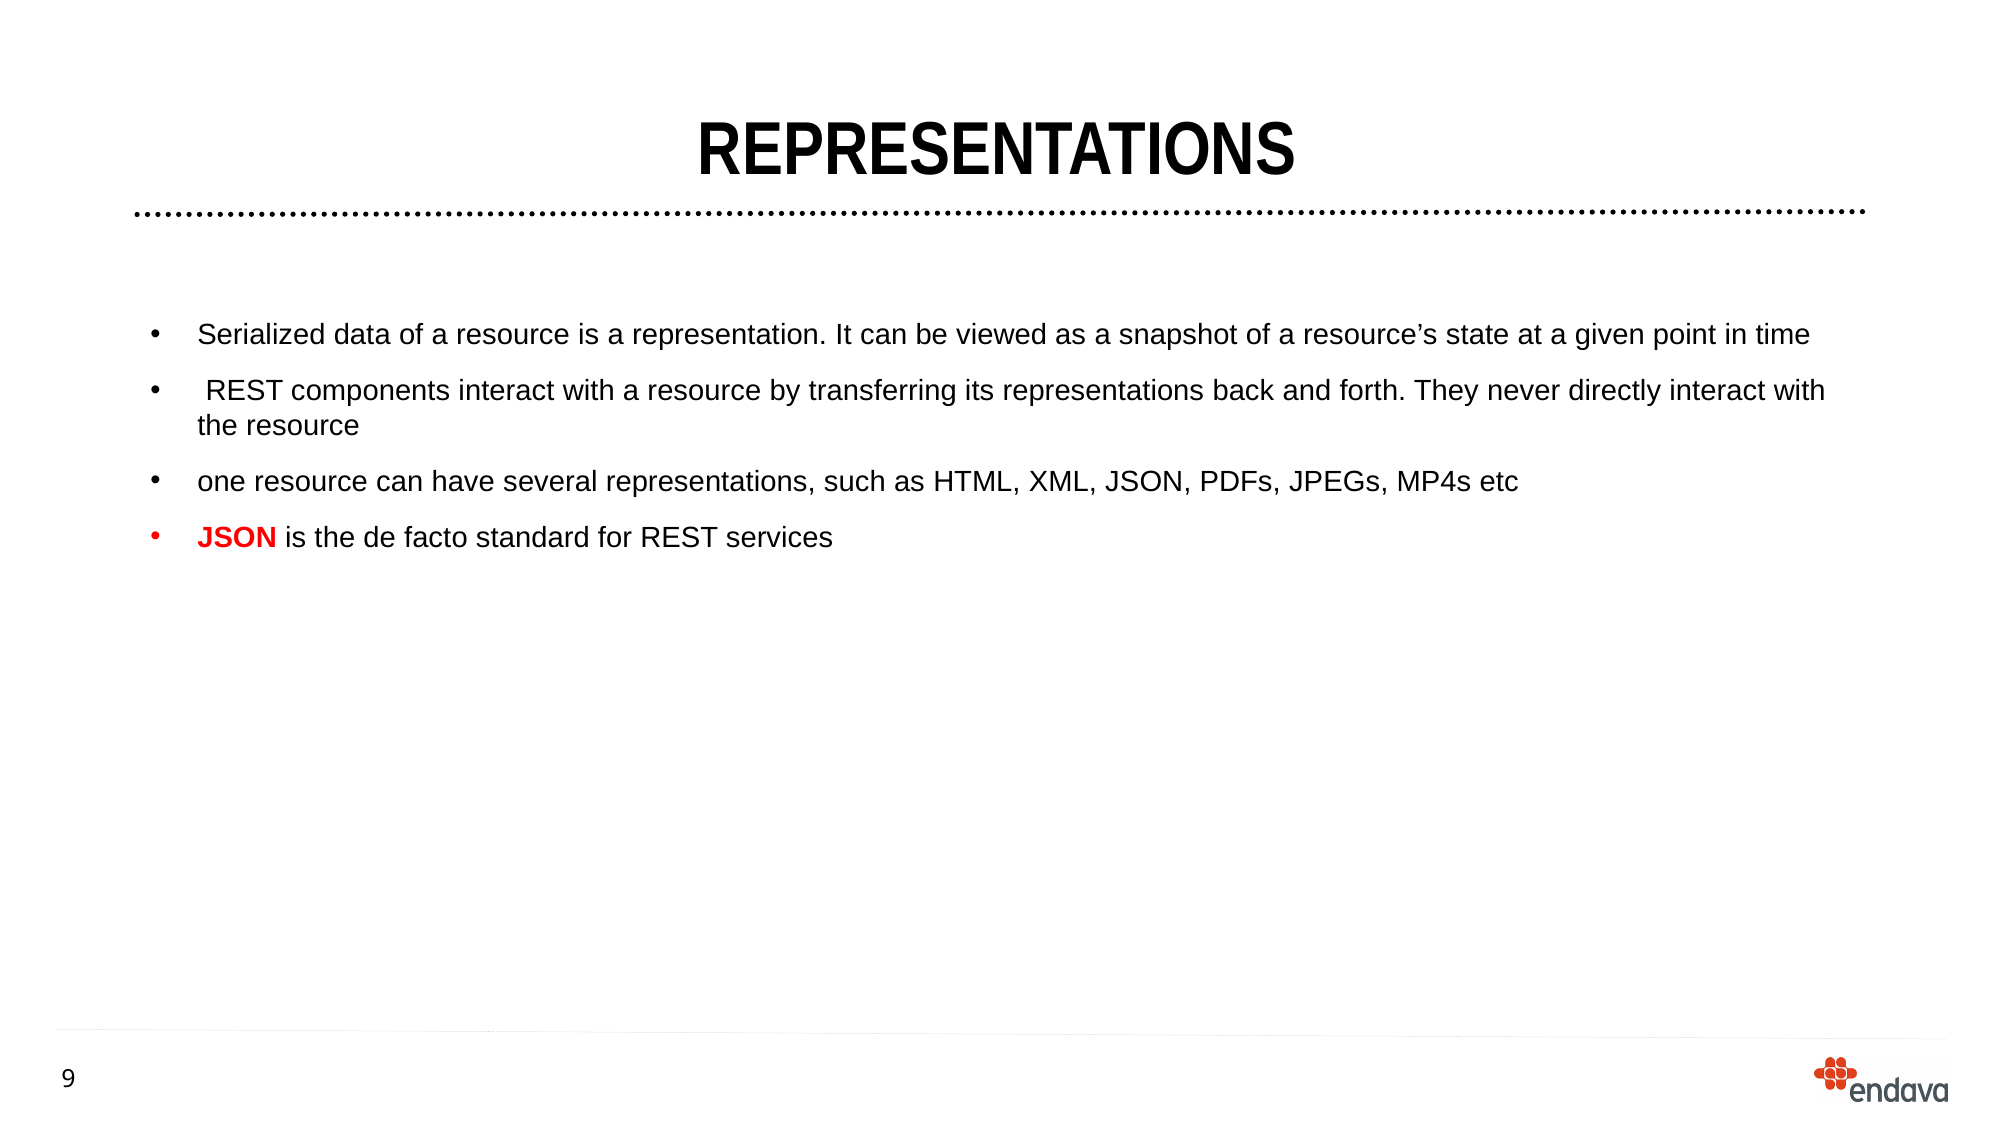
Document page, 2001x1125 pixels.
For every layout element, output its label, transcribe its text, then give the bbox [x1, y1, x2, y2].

picture [1814, 1057, 1948, 1102]
text_box Serialized data of a resource is a representation. It can be viewed as a snapshot of a resource’s state at a given point in time REST components interact with a resource by transferring its representations back and forth. They never directly interact with the resource one resource can have several representations, such as HTML, XML, JSON, PDFs, JPEGs, MP4s etc JSON is the de facto standard for REST services [150, 308, 1850, 673]
title representations [198, 26, 1812, 195]
